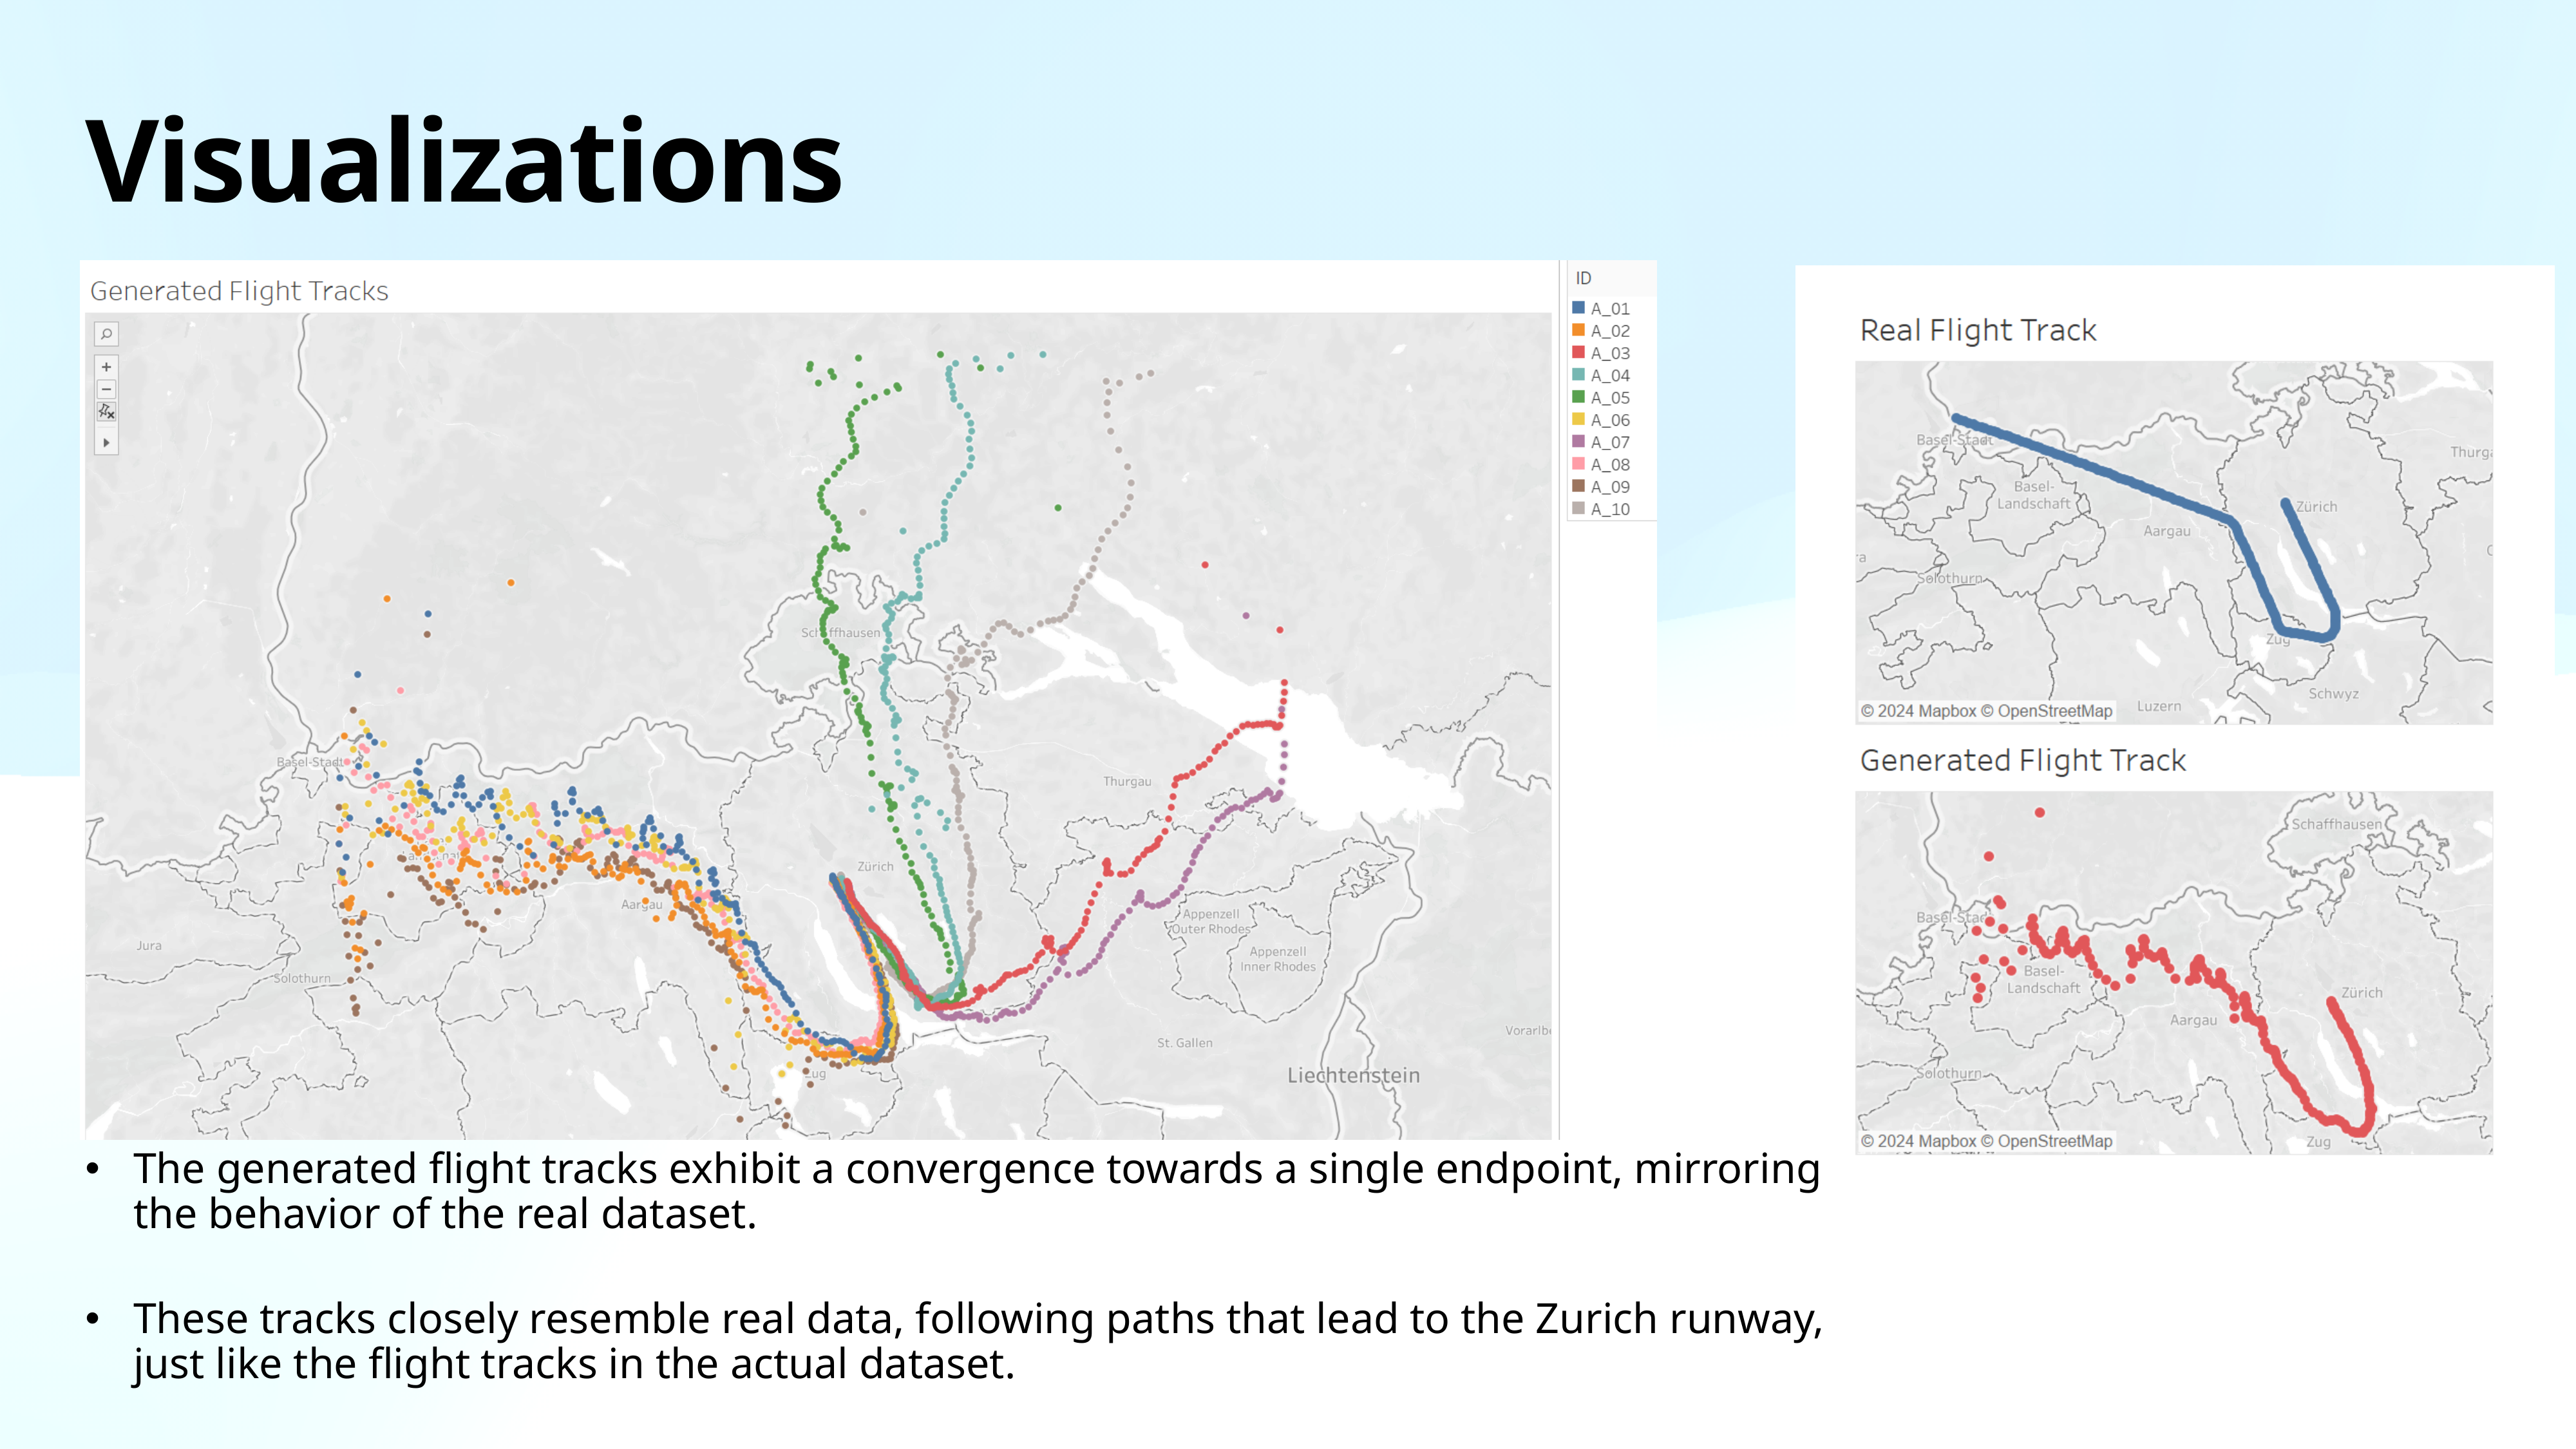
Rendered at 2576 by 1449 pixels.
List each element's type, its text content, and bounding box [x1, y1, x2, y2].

title Visualizations [79, 108, 2401, 261]
text_box The generated flight tracks exhibit a convergence towards a single endpoint, mirroring the behavior of the real dataset. These tracks closely resemble real data, following paths that lead to the Zurich runway, just like the flight tracks in the actual dataset. [80, 1142, 1899, 1393]
picture [0, 0, 2576, 1449]
